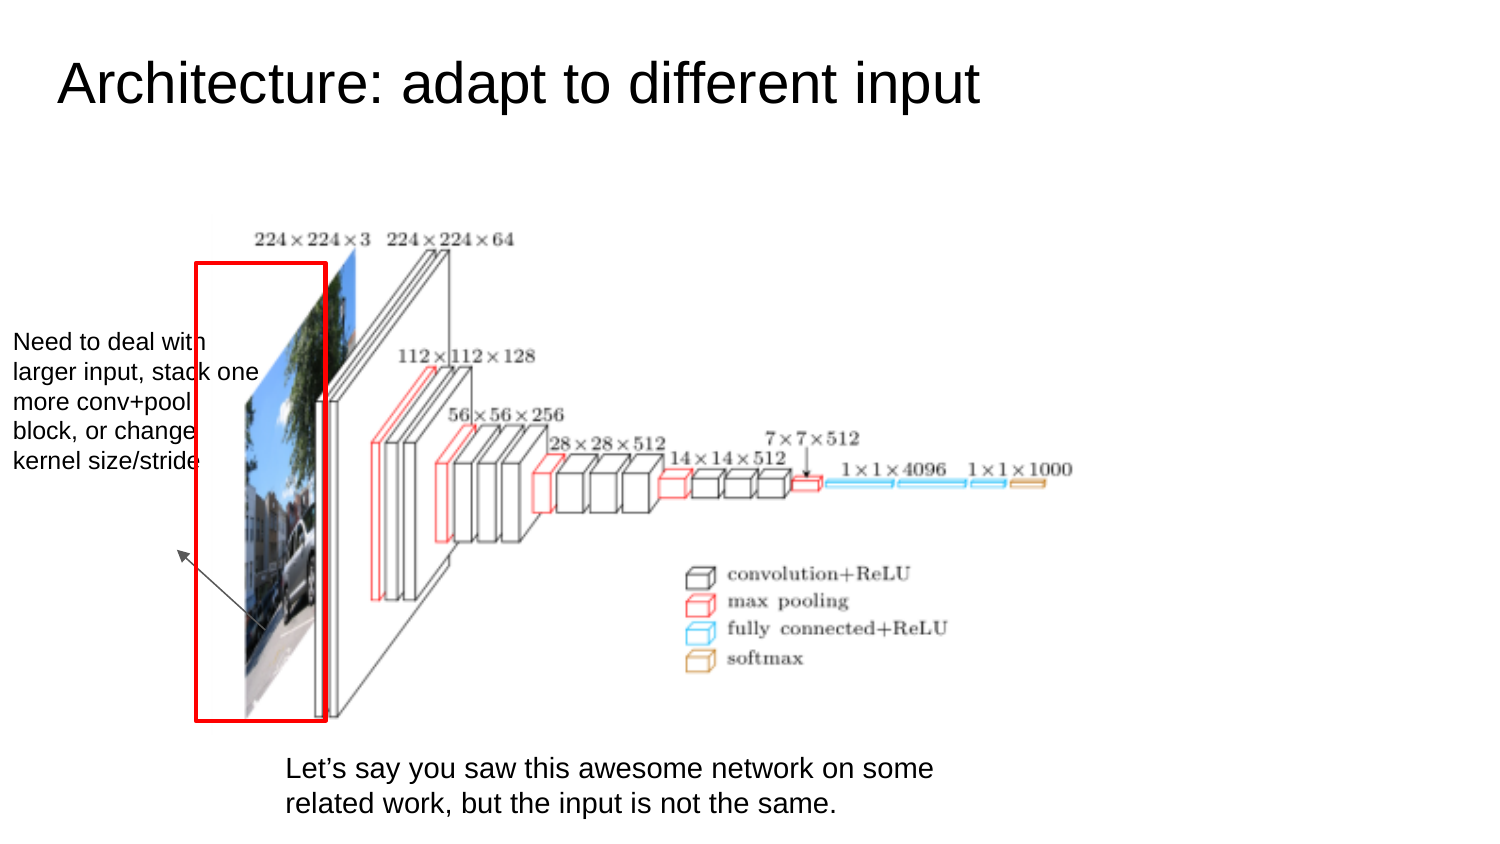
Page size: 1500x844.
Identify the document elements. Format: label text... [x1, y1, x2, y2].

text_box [176, 549, 266, 631]
text_box [196, 640, 206, 721]
text_box Let’s say you saw this awesome network on some related work, but the input is not the same. [270, 743, 998, 826]
text_box Need to deal with larger input, stack one more conv+pool block, or change kernel size/stride [0, 310, 196, 490]
text_box [196, 263, 206, 548]
title Architecture: adapt to different input [42, 30, 1441, 125]
picture [211, 214, 1098, 735]
